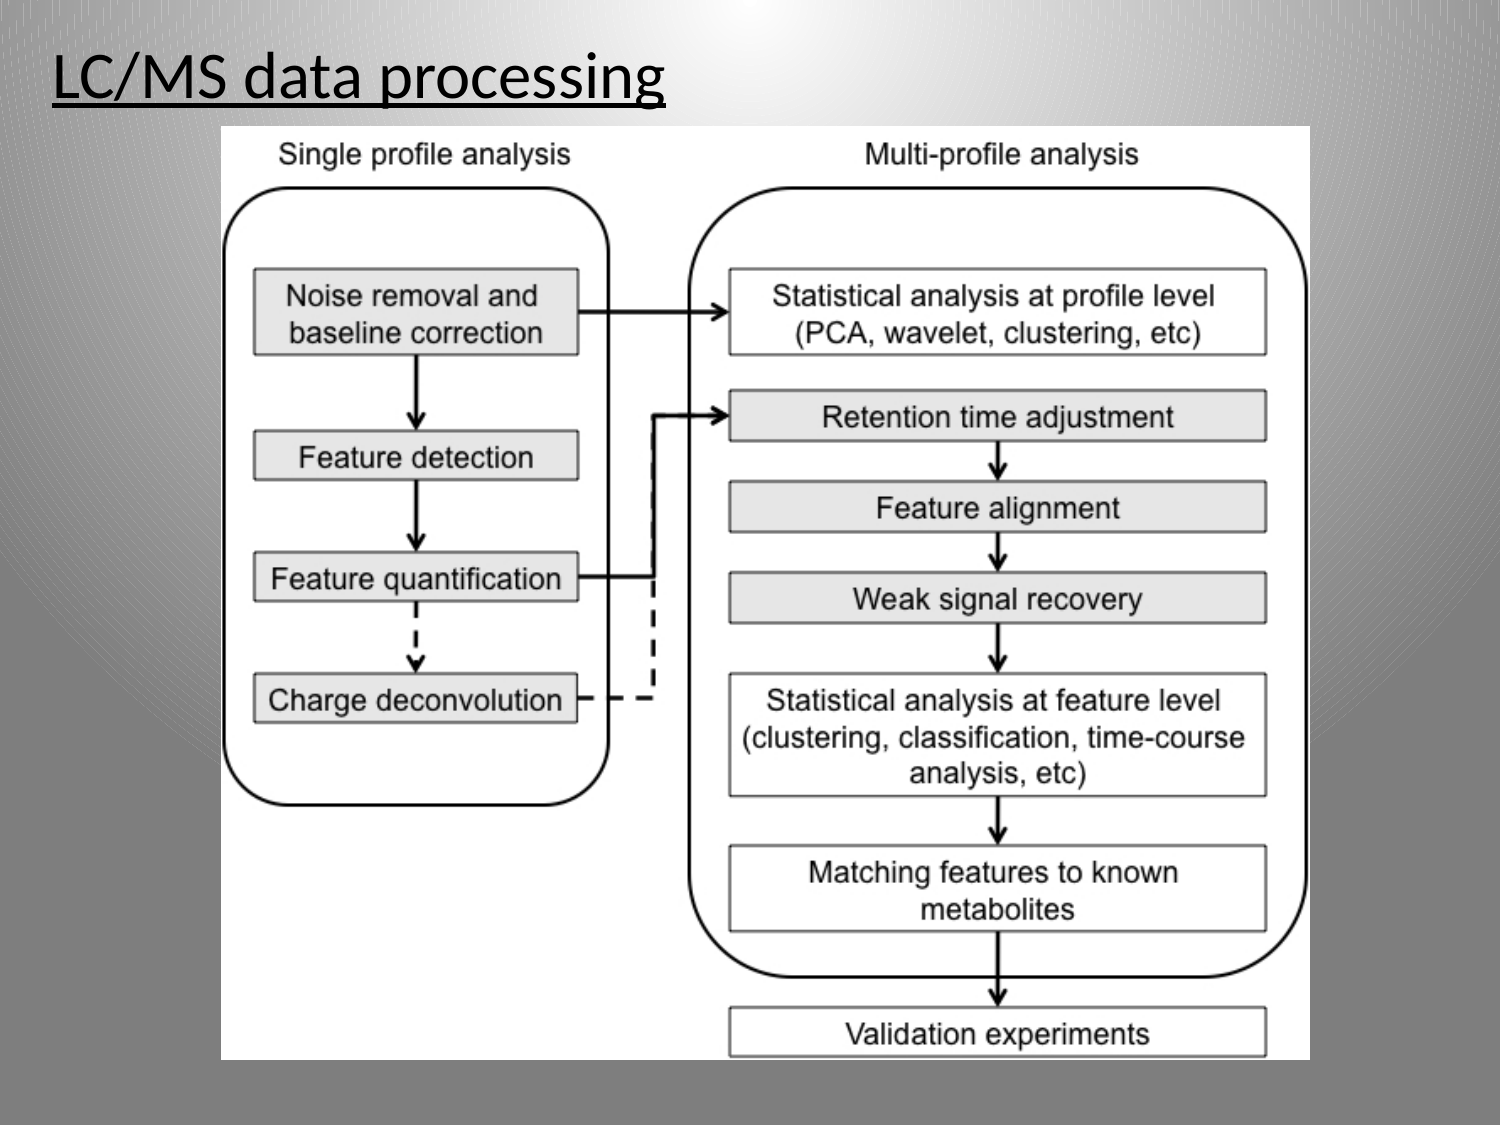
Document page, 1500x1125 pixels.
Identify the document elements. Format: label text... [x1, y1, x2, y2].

text_box LC/MS data processing [37, 24, 1463, 120]
picture [221, 126, 1310, 1060]
